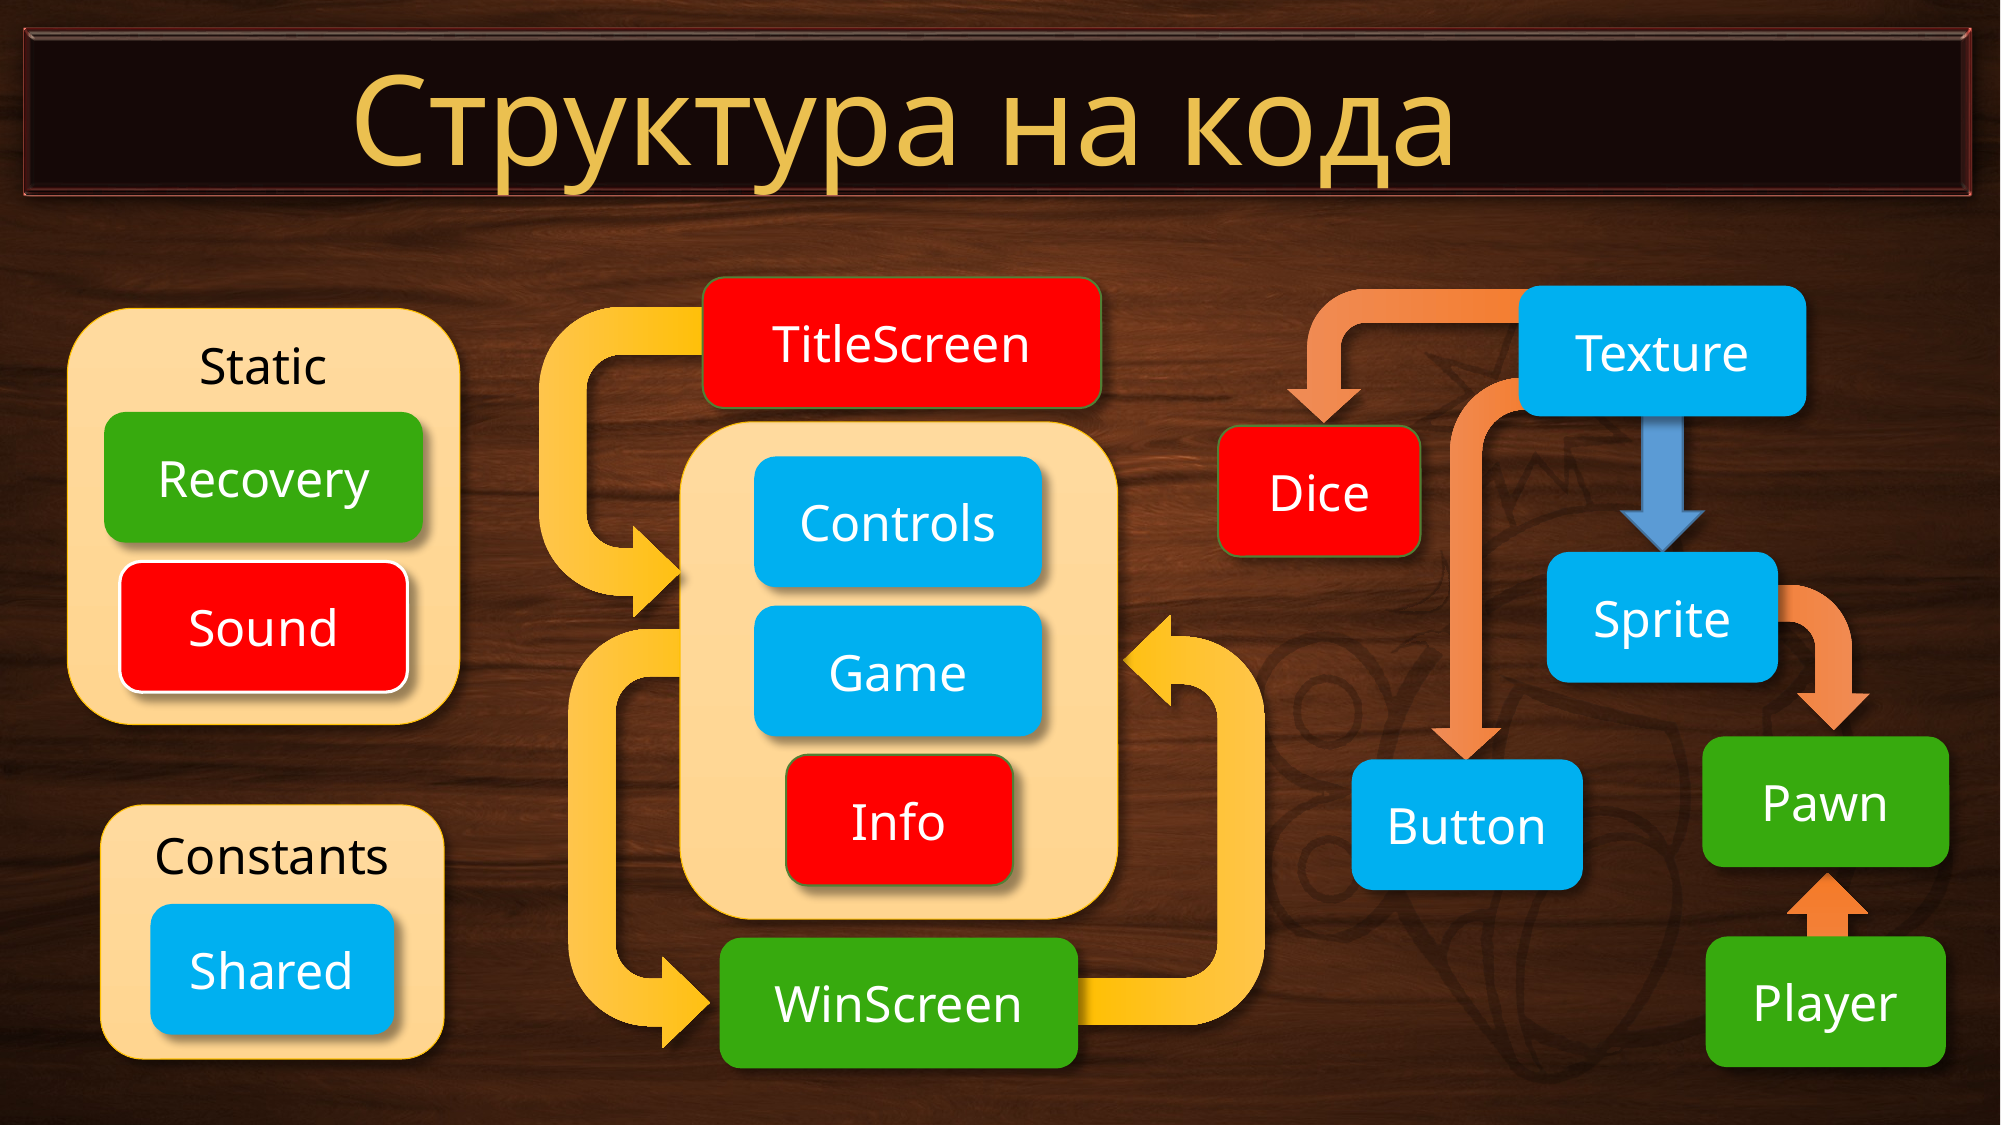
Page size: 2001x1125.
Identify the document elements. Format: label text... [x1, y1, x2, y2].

text_box Static [66, 307, 461, 726]
text_box Button [1351, 759, 1583, 891]
text_box Sprite [1546, 551, 1779, 683]
text_box Dice [1217, 424, 1422, 558]
text_box Sound [118, 559, 410, 694]
text_box Game [754, 605, 1042, 737]
text_box Texture [1518, 285, 1807, 417]
text_box [1619, 430, 1706, 551]
text_box [568, 628, 710, 1049]
text_box TitleScreen [701, 276, 1103, 410]
text_box Pawn [1702, 736, 1950, 868]
text_box [1787, 881, 1869, 936]
text_box Controls [754, 456, 1042, 588]
text_box Recovery [104, 411, 423, 543]
text_box [1431, 378, 1522, 759]
text_box Constants [99, 804, 445, 1060]
text_box [679, 423, 1119, 920]
picture [0, 0, 2001, 1125]
text_box [1094, 614, 1266, 1026]
text_box [1793, 585, 1871, 730]
text_box Info [785, 753, 1015, 887]
text_box Player [1705, 936, 1946, 1068]
text_box Shared [150, 903, 395, 1035]
text_box [1287, 289, 1527, 423]
text_box [538, 307, 701, 618]
text_box WinScreen [719, 937, 1079, 1069]
